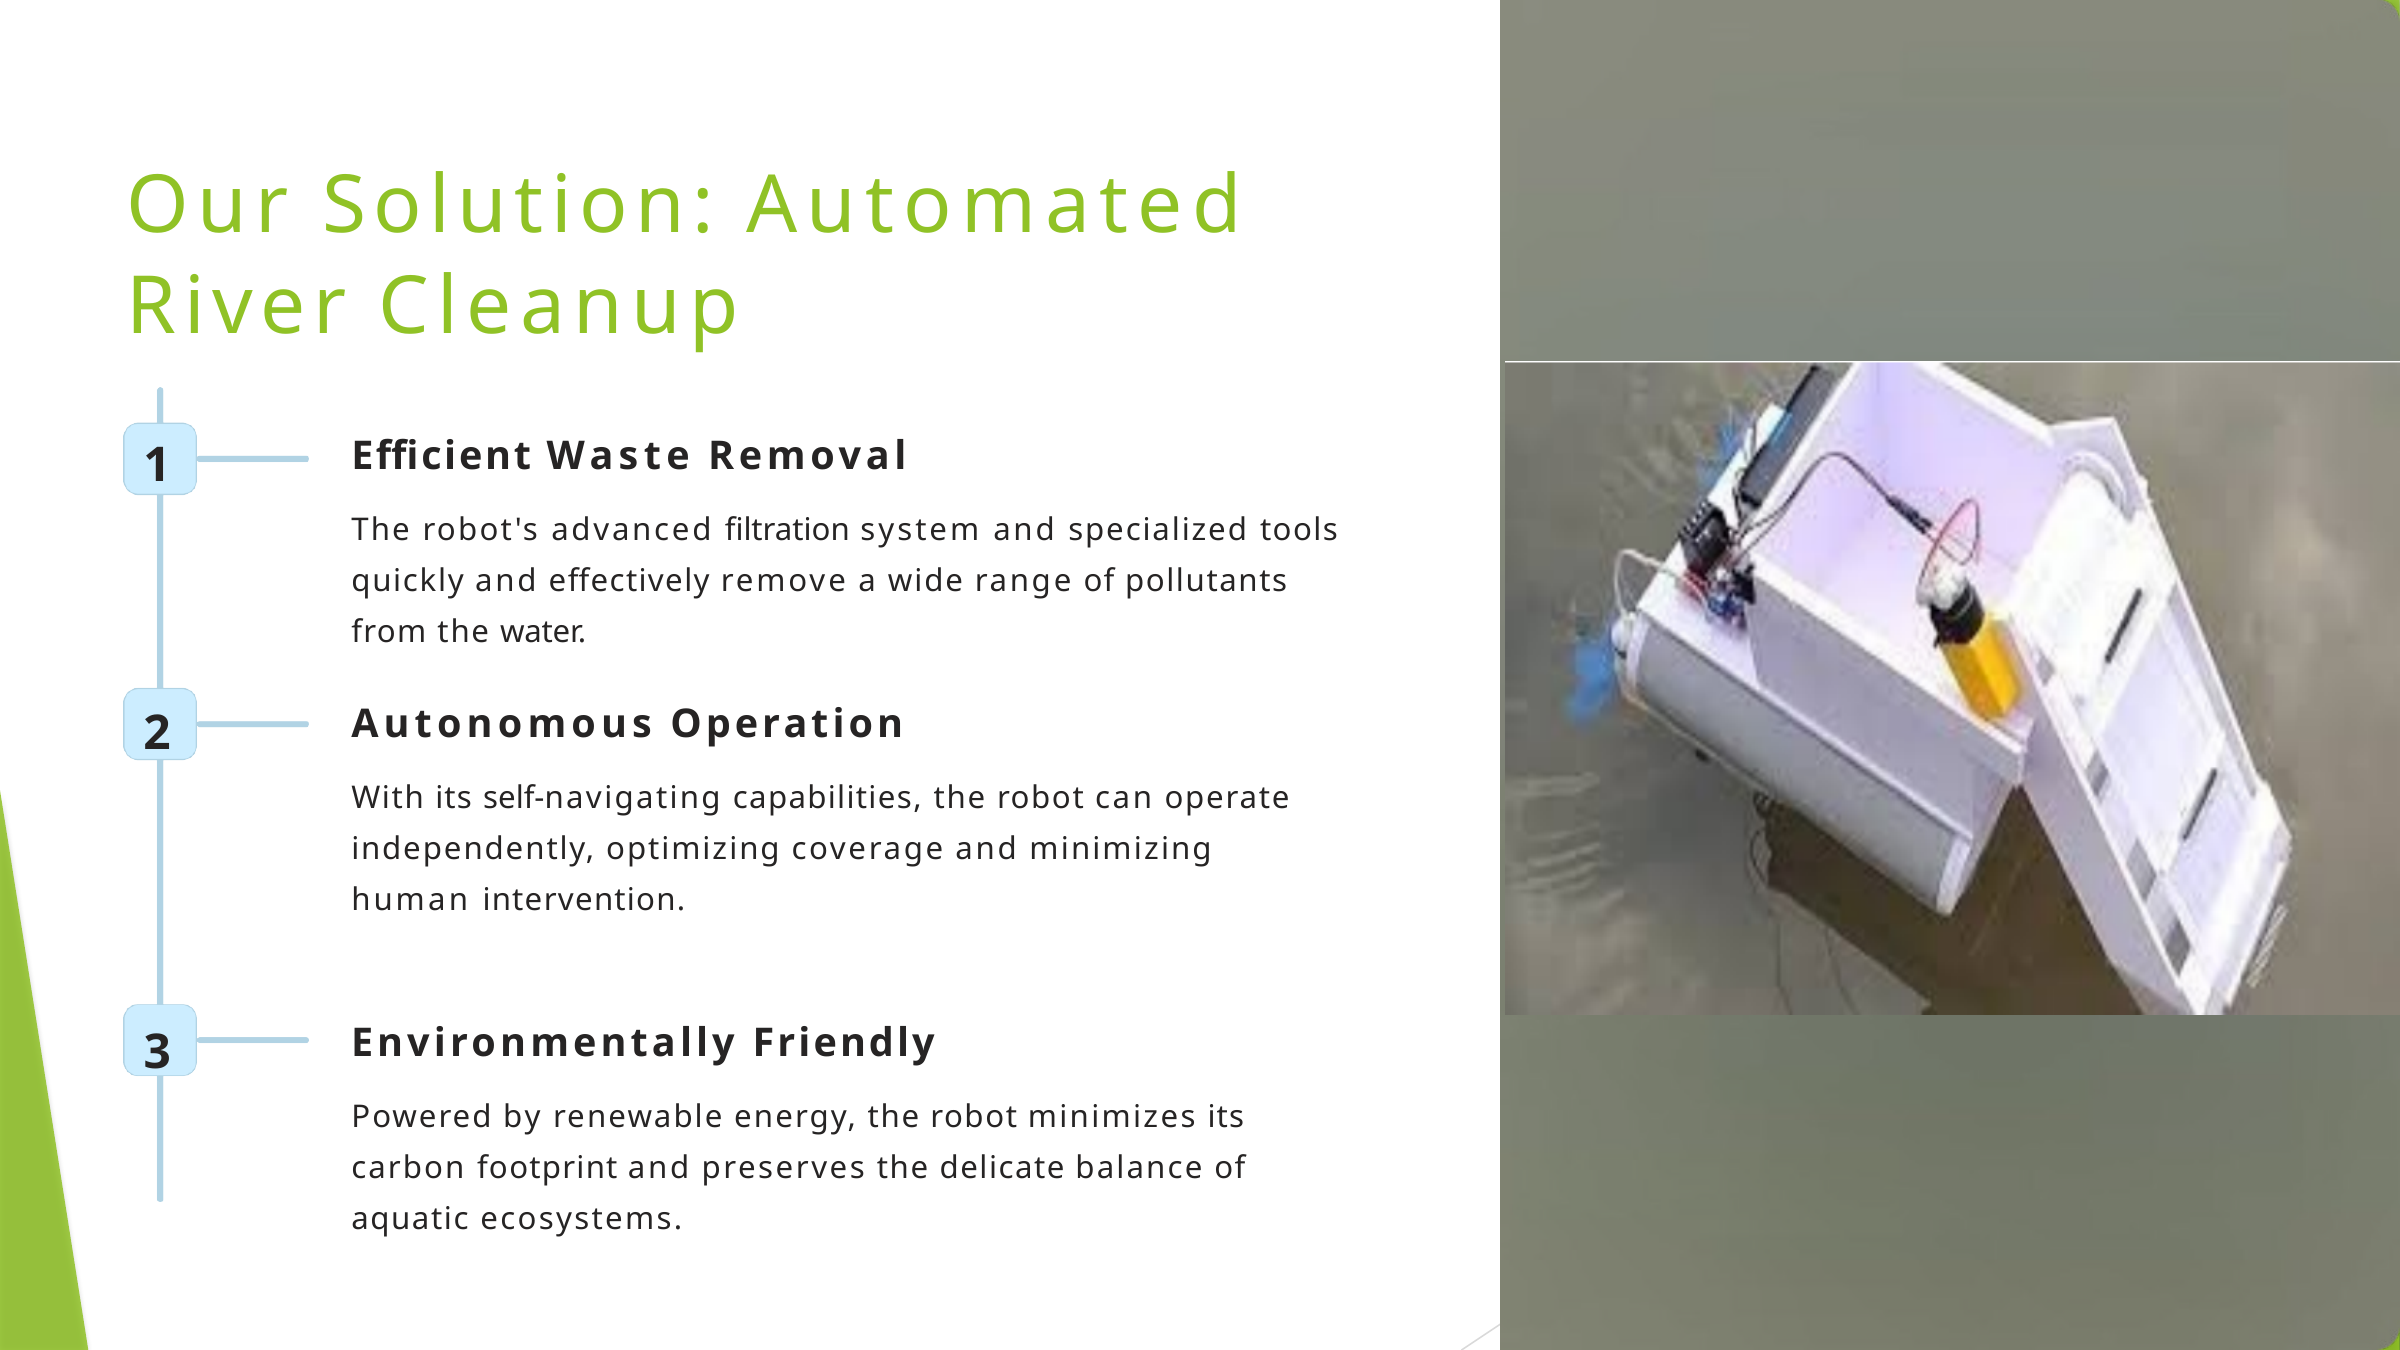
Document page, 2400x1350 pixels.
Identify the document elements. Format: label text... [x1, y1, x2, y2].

picture [123, 387, 309, 1202]
picture [1499, 0, 2400, 1350]
text_box Environmentally Friendly Powered by renewable energy, the robot minimizes its carbon footprint and preserves the delicate balance of aquatic ecosystems. [348, 1014, 1347, 1236]
title Our Solution: Automated River Cleanup [124, 148, 1255, 375]
text_box Efficient Waste Removal The robot's advanced filtration system and specialized tools quickly and effectively remove a wide range of pollutants from the water. [349, 427, 1360, 649]
text_box Autonomous Operation With its self-navigating capabilities, the robot can operate independently, optimizing coverage and minimizing human intervention. [349, 695, 1308, 917]
